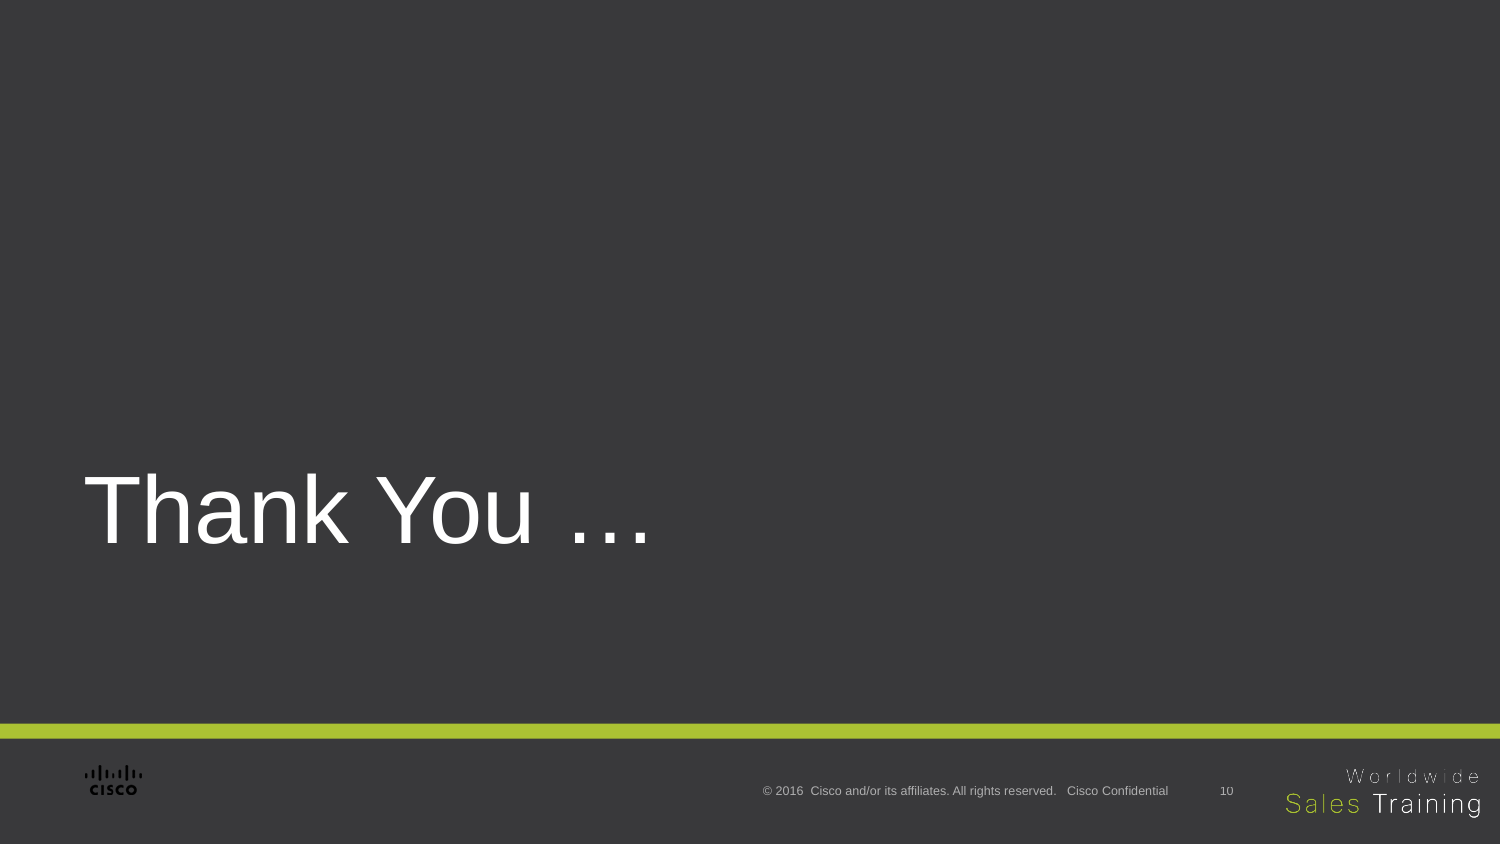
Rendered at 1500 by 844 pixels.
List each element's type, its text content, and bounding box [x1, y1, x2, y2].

picture [1269, 758, 1500, 834]
title Thank You … [68, 150, 1315, 572]
